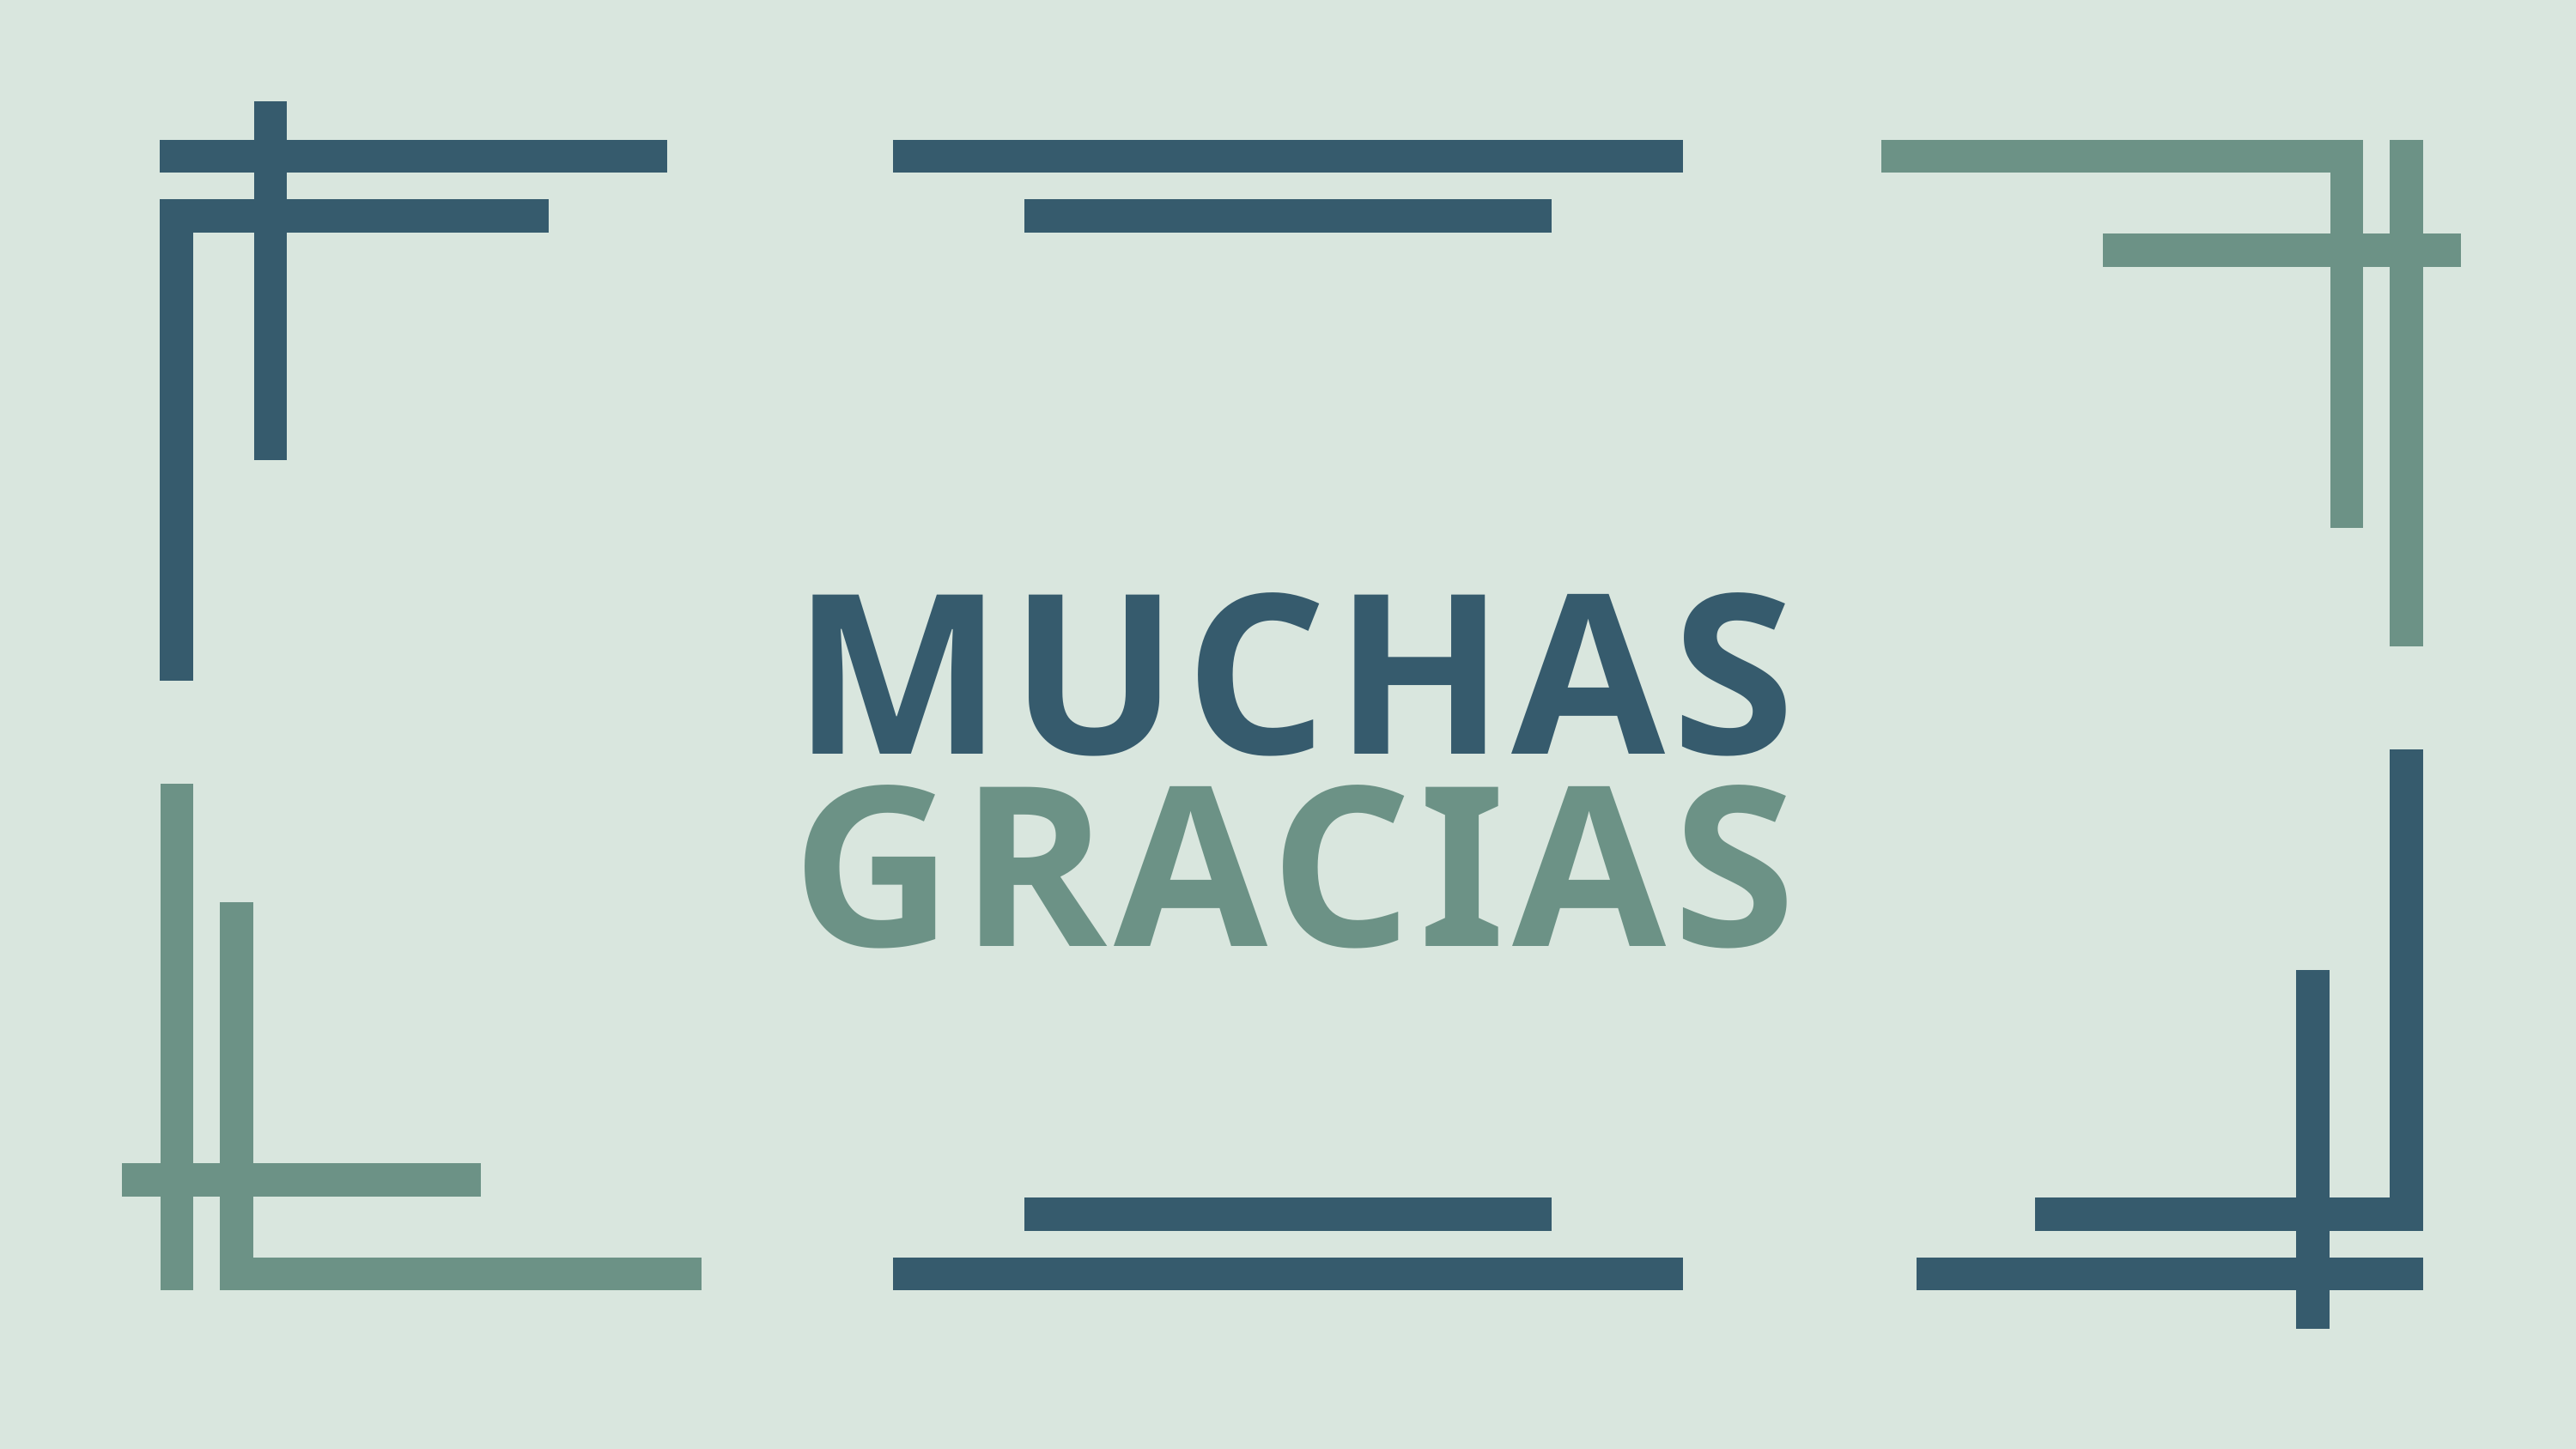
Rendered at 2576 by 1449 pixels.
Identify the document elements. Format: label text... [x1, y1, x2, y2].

text_box MUCHAS [381, 600, 2208, 792]
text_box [160, 101, 667, 682]
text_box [1024, 198, 1552, 233]
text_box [1917, 102, 2425, 683]
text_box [1916, 749, 2424, 1329]
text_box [1024, 1197, 1552, 1232]
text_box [892, 1257, 1683, 1291]
text_box GRACIAS [670, 792, 1911, 991]
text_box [158, 747, 666, 1327]
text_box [892, 139, 1683, 173]
